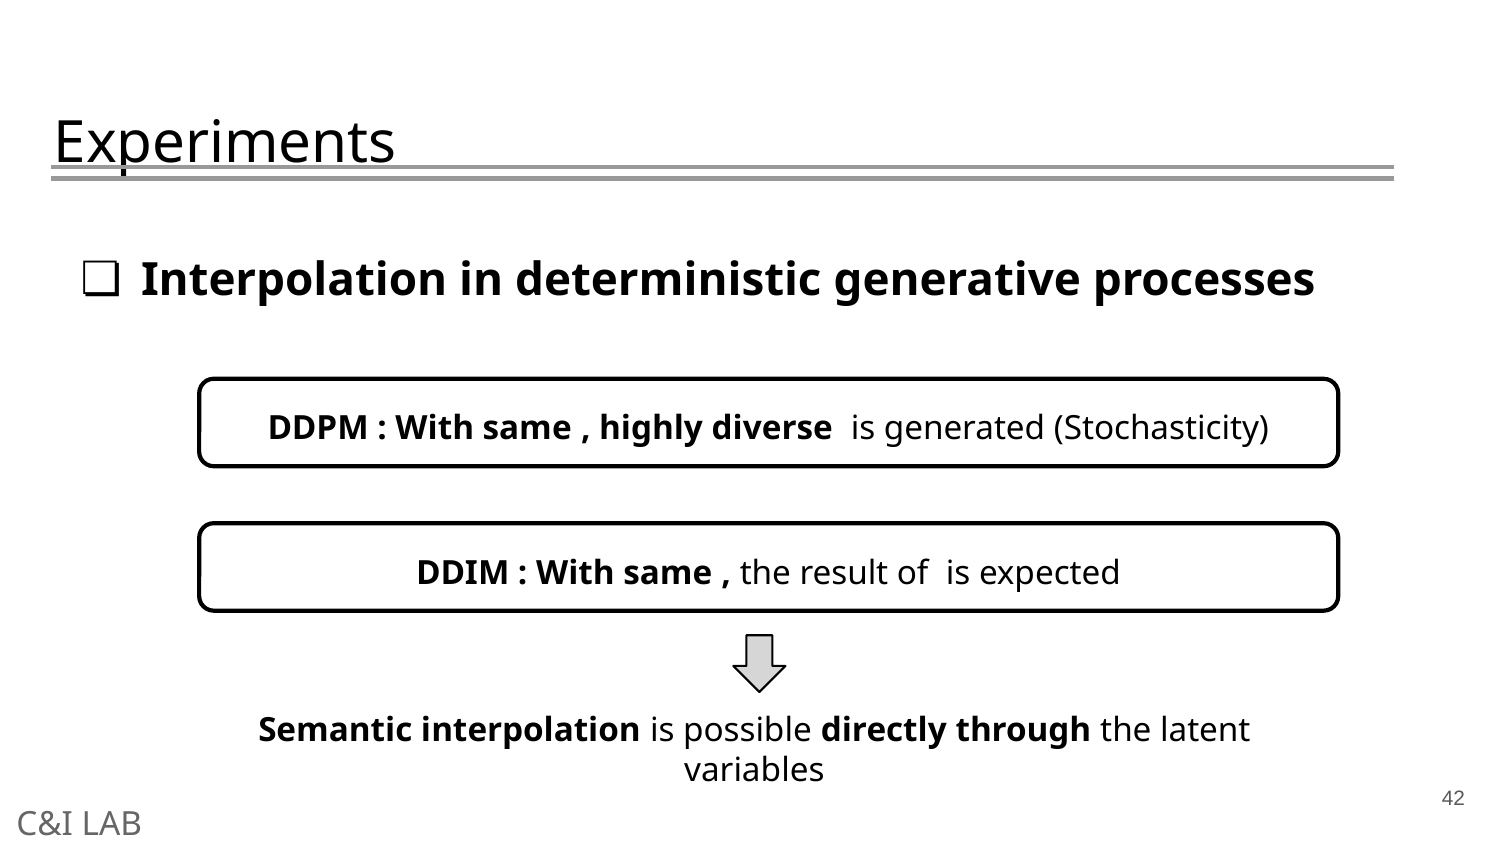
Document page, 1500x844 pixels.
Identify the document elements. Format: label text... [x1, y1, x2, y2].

title Experiments [38, 88, 1437, 183]
text_box [731, 633, 788, 695]
slide_number 42 [1389, 764, 1480, 801]
list Interpolation in deterministic generative processes [51, 226, 1449, 321]
text_box Semantic interpolation is possible directly through the latent variables [193, 700, 1316, 796]
text_box C&I LAB [1, 801, 1500, 844]
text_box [50, 166, 1395, 179]
